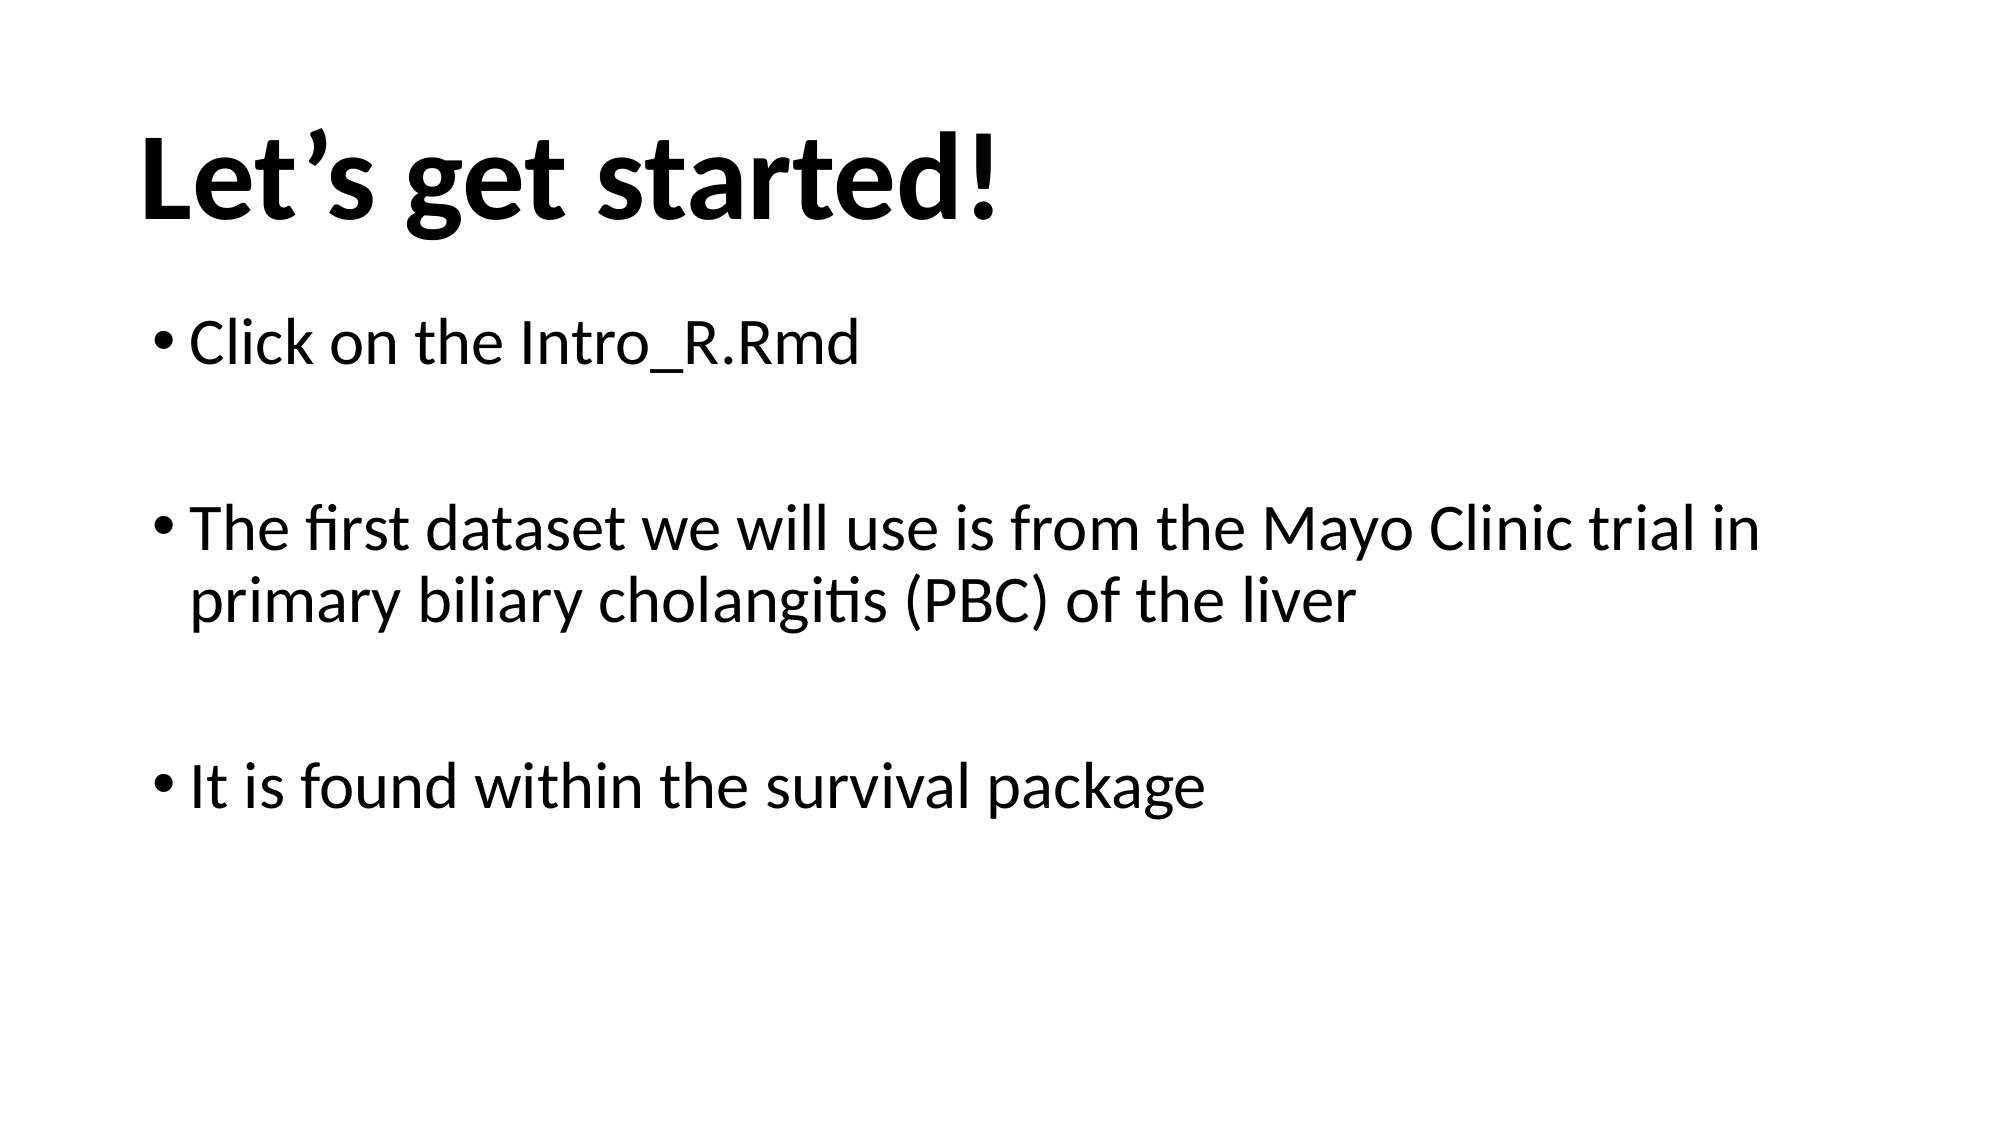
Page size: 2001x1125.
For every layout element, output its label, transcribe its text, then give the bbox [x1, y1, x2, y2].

title Let’s get started! [137, 73, 1863, 264]
list Click on the Intro_R.Rmd The first dataset we will use is from the Mayo Clinic trial in primary biliary cholangitis (PBC) of the liver It is found within the survival package [137, 299, 1863, 1014]
